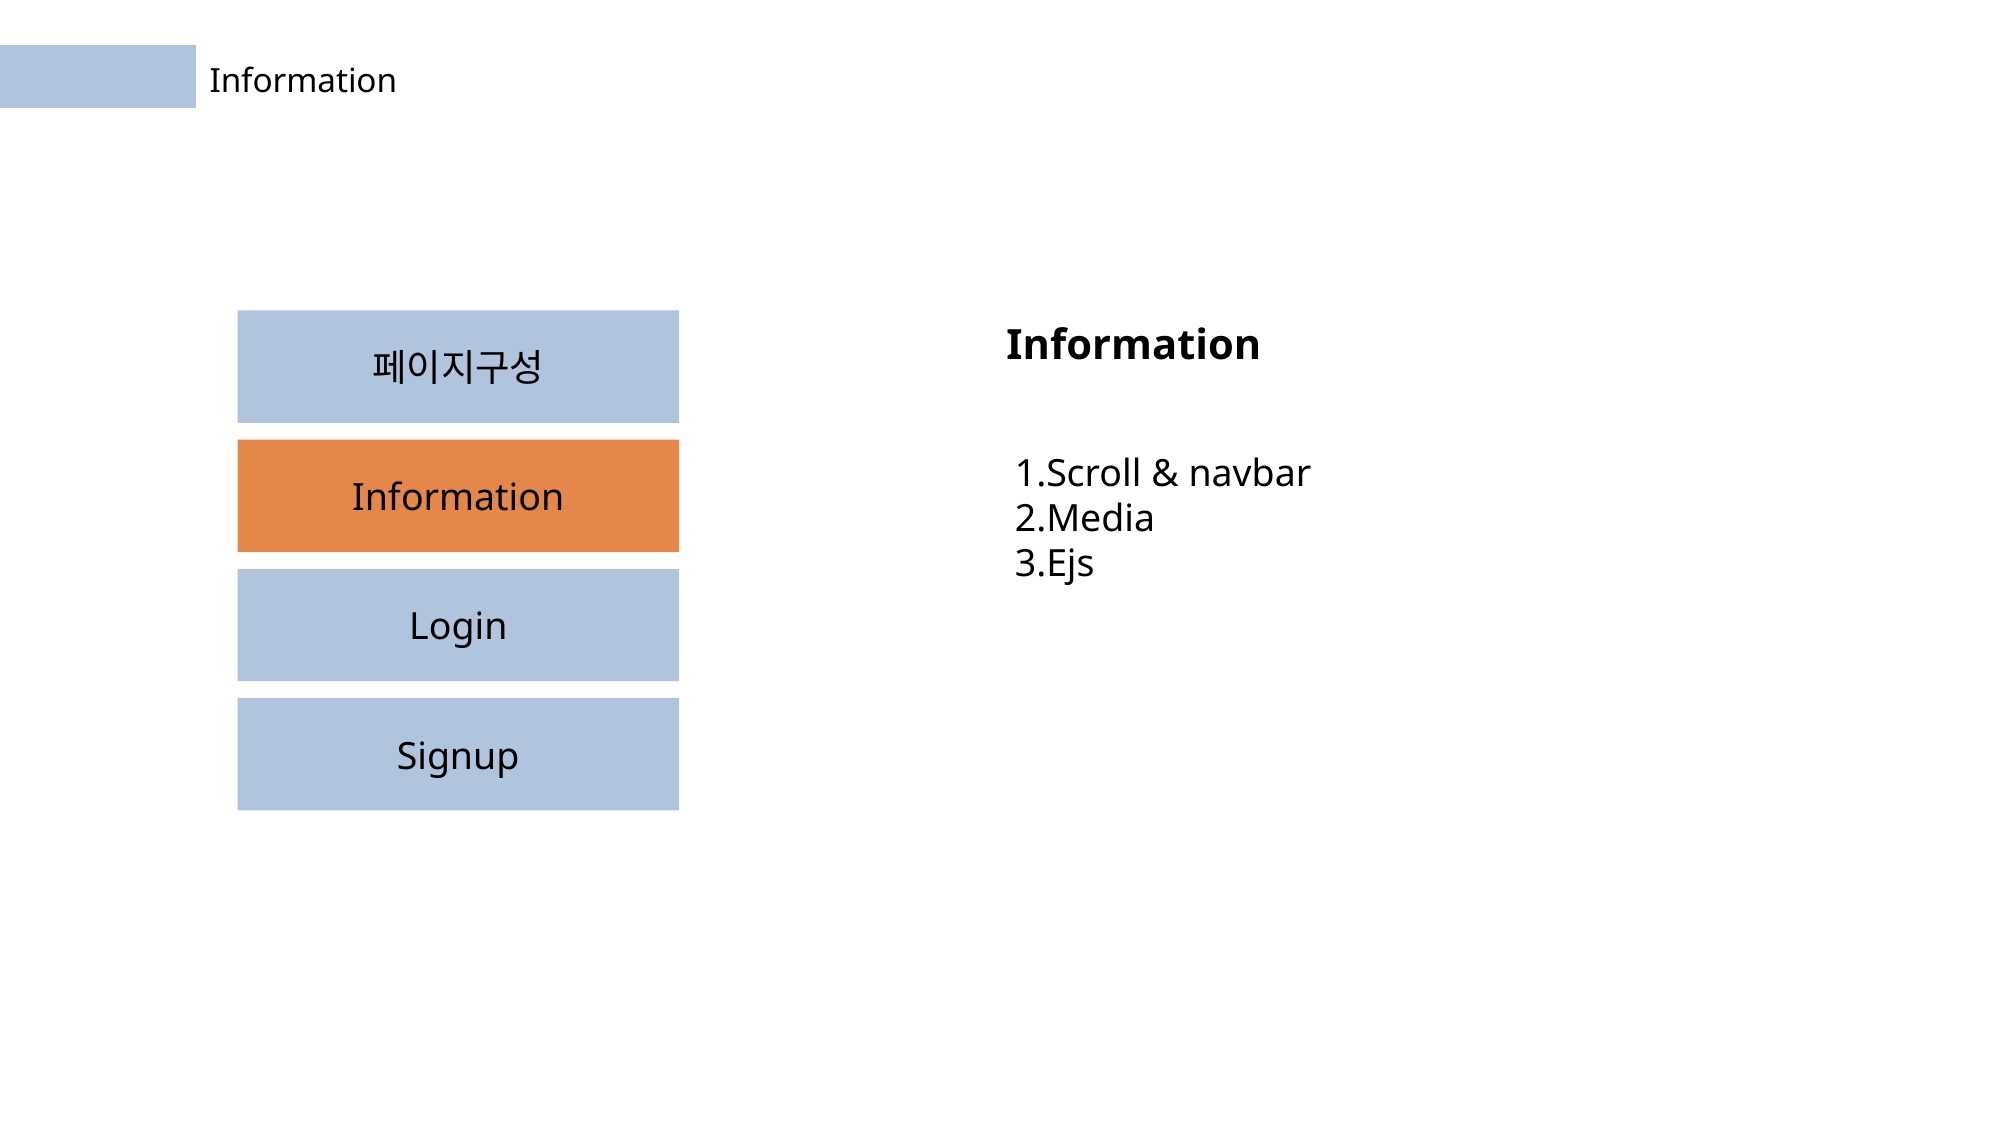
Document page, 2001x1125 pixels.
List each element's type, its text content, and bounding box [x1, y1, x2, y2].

text_box Information [236, 439, 680, 553]
text_box 페이지구성 [236, 309, 680, 424]
text_box Signup [236, 697, 680, 811]
text_box [0, 45, 196, 108]
text_box Information [194, 51, 822, 107]
text_box 1.Scroll & navbar 2.Media 3.Ejs [999, 441, 1778, 592]
text_box Login [236, 568, 680, 682]
text_box Information [991, 310, 1277, 376]
